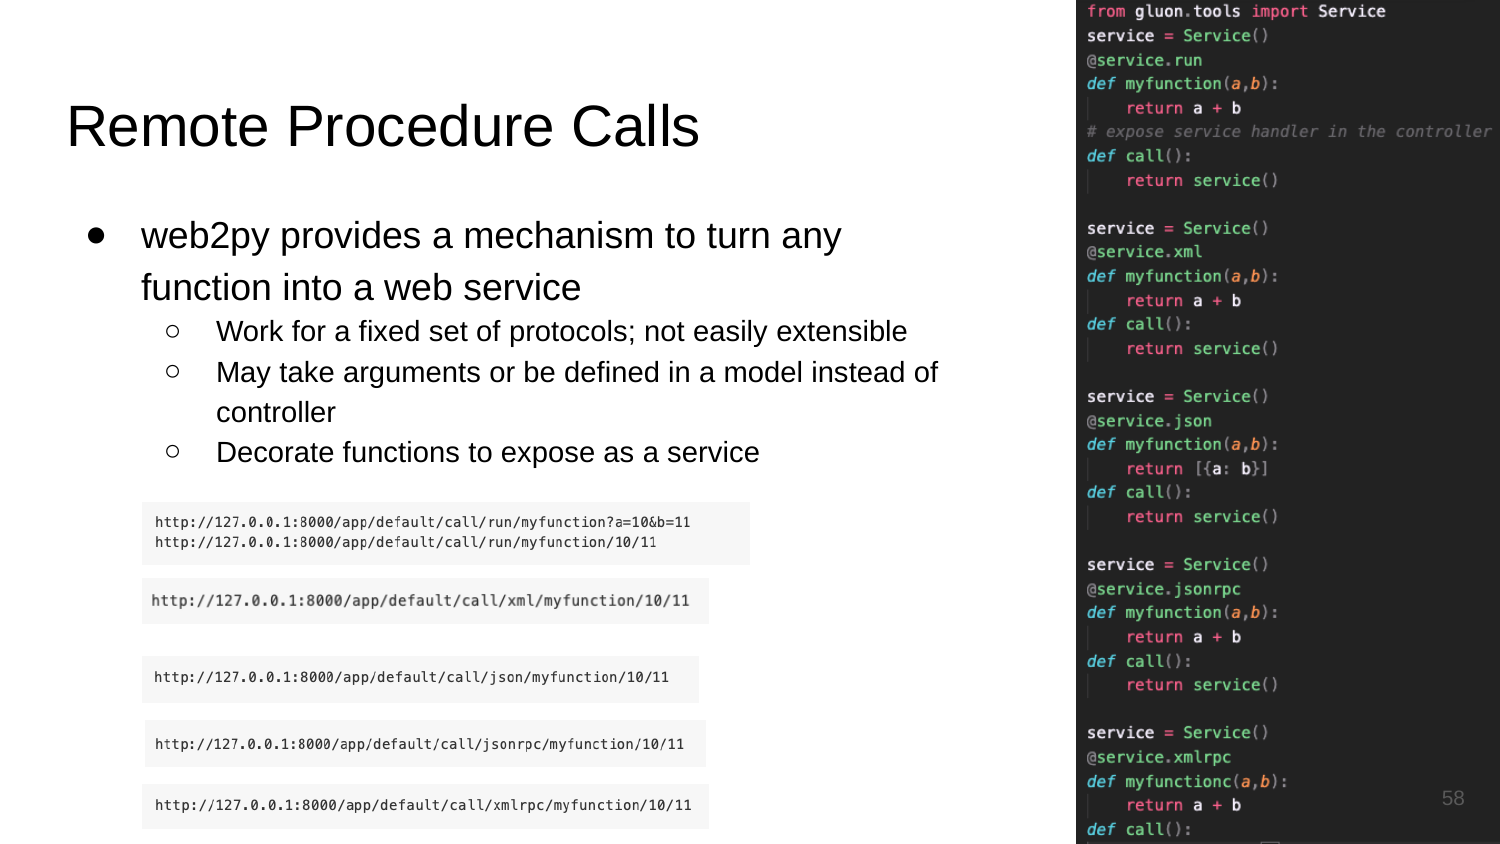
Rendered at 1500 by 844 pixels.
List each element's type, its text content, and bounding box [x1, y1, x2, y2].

picture [144, 720, 706, 767]
picture [142, 578, 709, 624]
picture [142, 784, 709, 829]
picture [142, 656, 699, 703]
picture [1076, 0, 1500, 844]
title Remote Procedure Calls [51, 72, 1071, 167]
list web2py provides a mechanism to turn any function into a web service Work for a fixed set of protocols; not easily extensible May take arguments or be defined in a model instead of controller Decorate functions to expose as a service [51, 189, 956, 750]
picture [142, 502, 751, 565]
